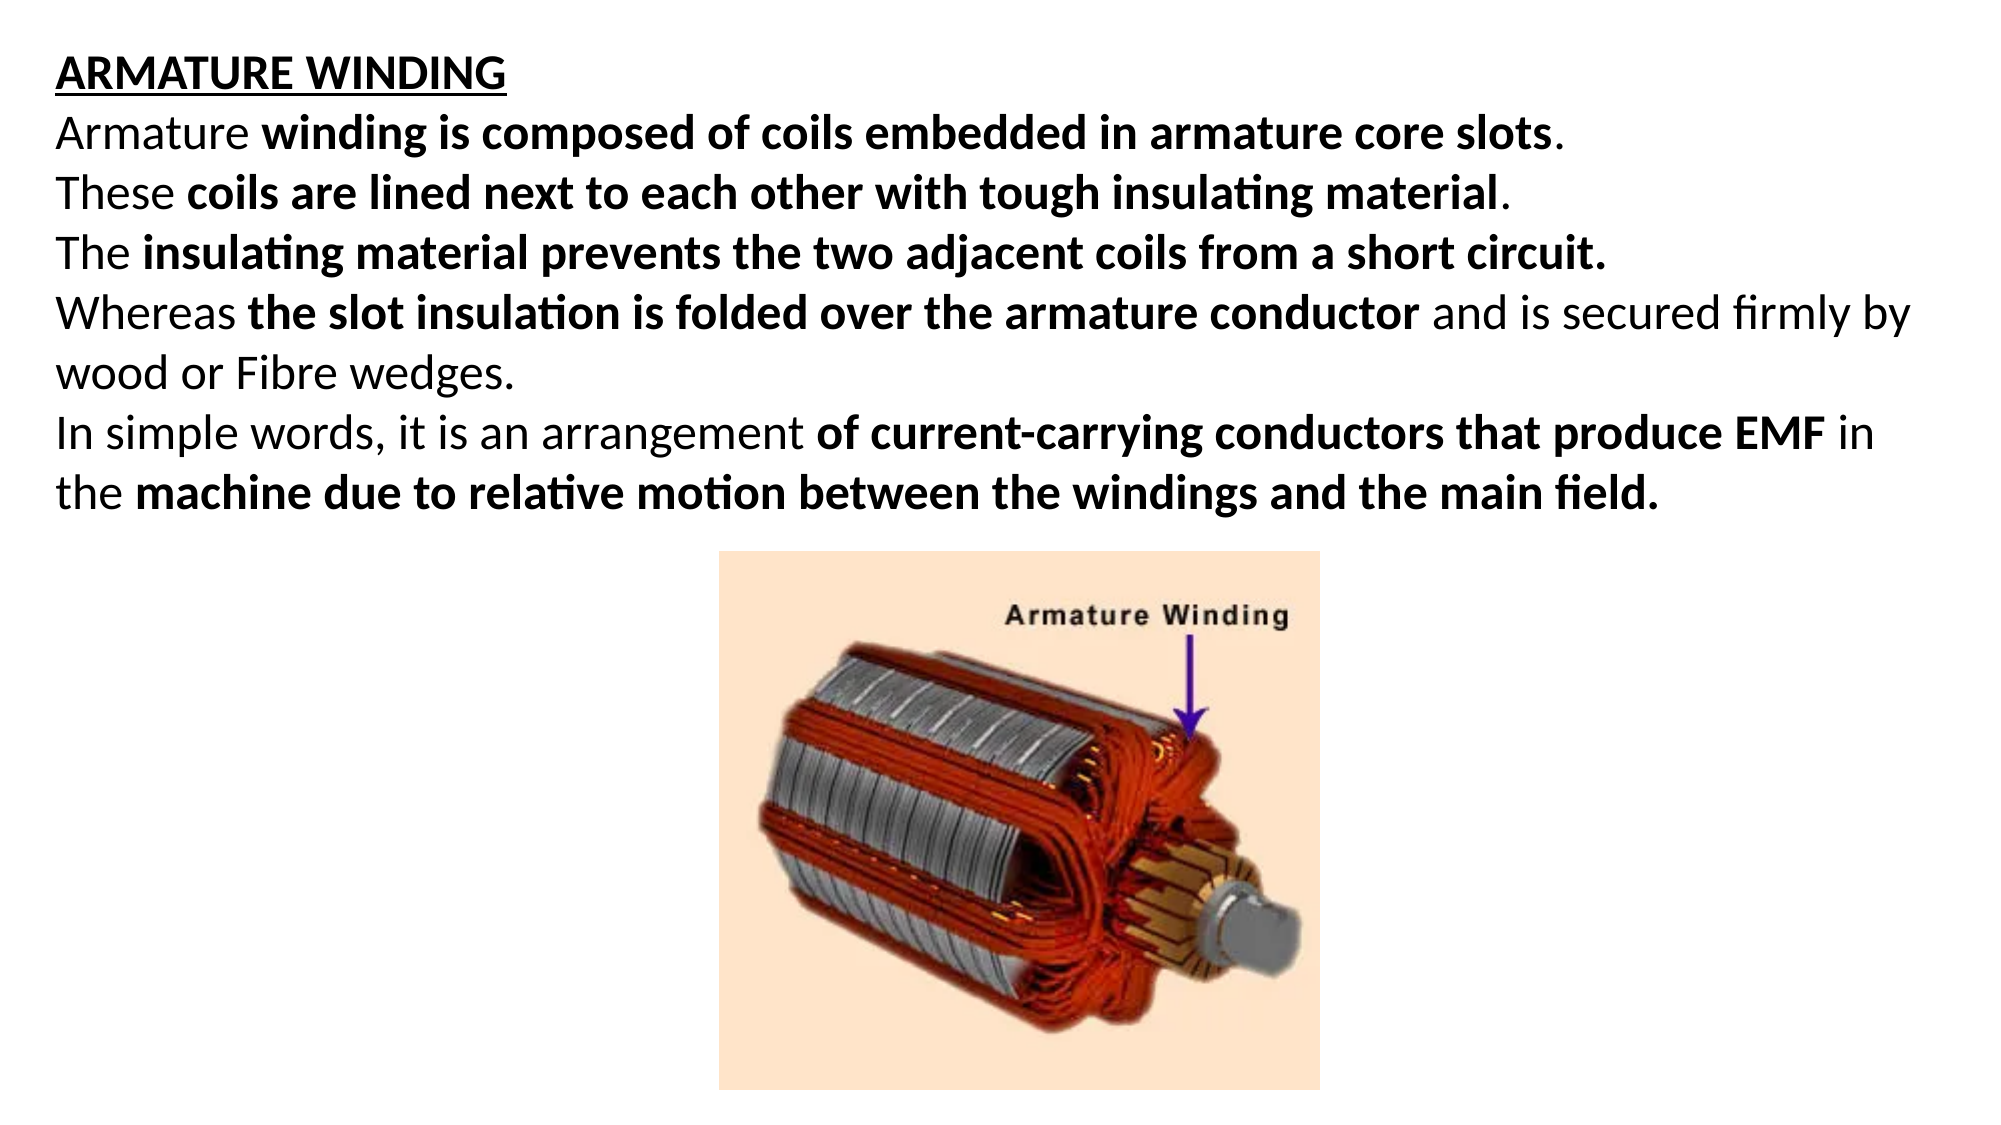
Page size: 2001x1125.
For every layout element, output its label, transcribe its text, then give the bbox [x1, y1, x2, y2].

text_box ARMATURE WINDING Armature winding is composed of coils embedded in armature core slots. These coils are lined next to each other with tough insulating material. The insulating material prevents the two adjacent coils from a short circuit. Whereas the slot insulation is folded over the armature conductor and is secured firmly by wood or Fibre wedges. In simple words, it is an arrangement of current-carrying conductors that produce EMF in the machine due to relative motion between the windings and the main field. [40, 32, 1953, 528]
picture [719, 551, 1320, 1090]
